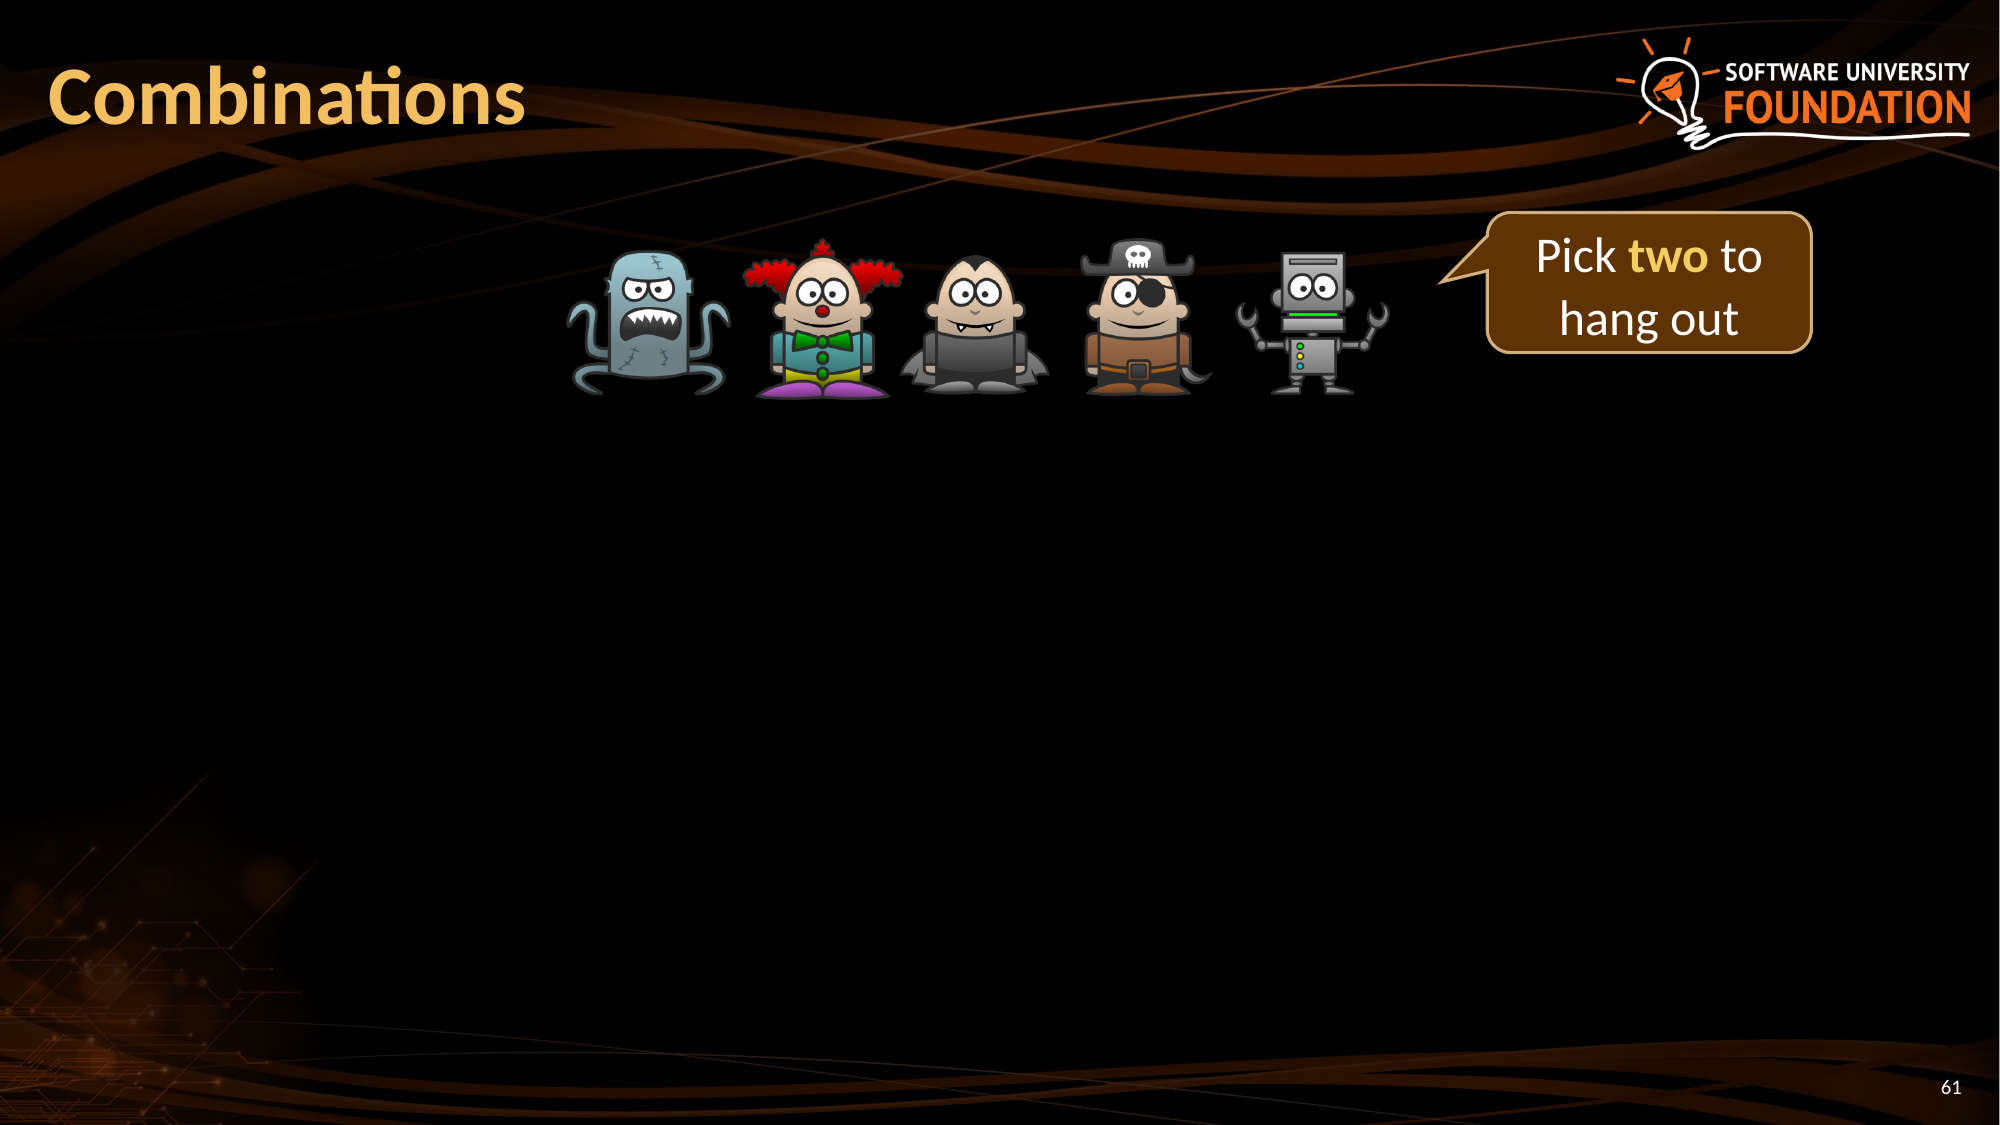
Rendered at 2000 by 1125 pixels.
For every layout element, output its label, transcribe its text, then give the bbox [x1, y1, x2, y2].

picture [0, 0, 2000, 1125]
text_box Pick two to hang out [1438, 211, 1813, 354]
slide_number 61 [1897, 1070, 1968, 1103]
title Combinations [30, 6, 1602, 189]
